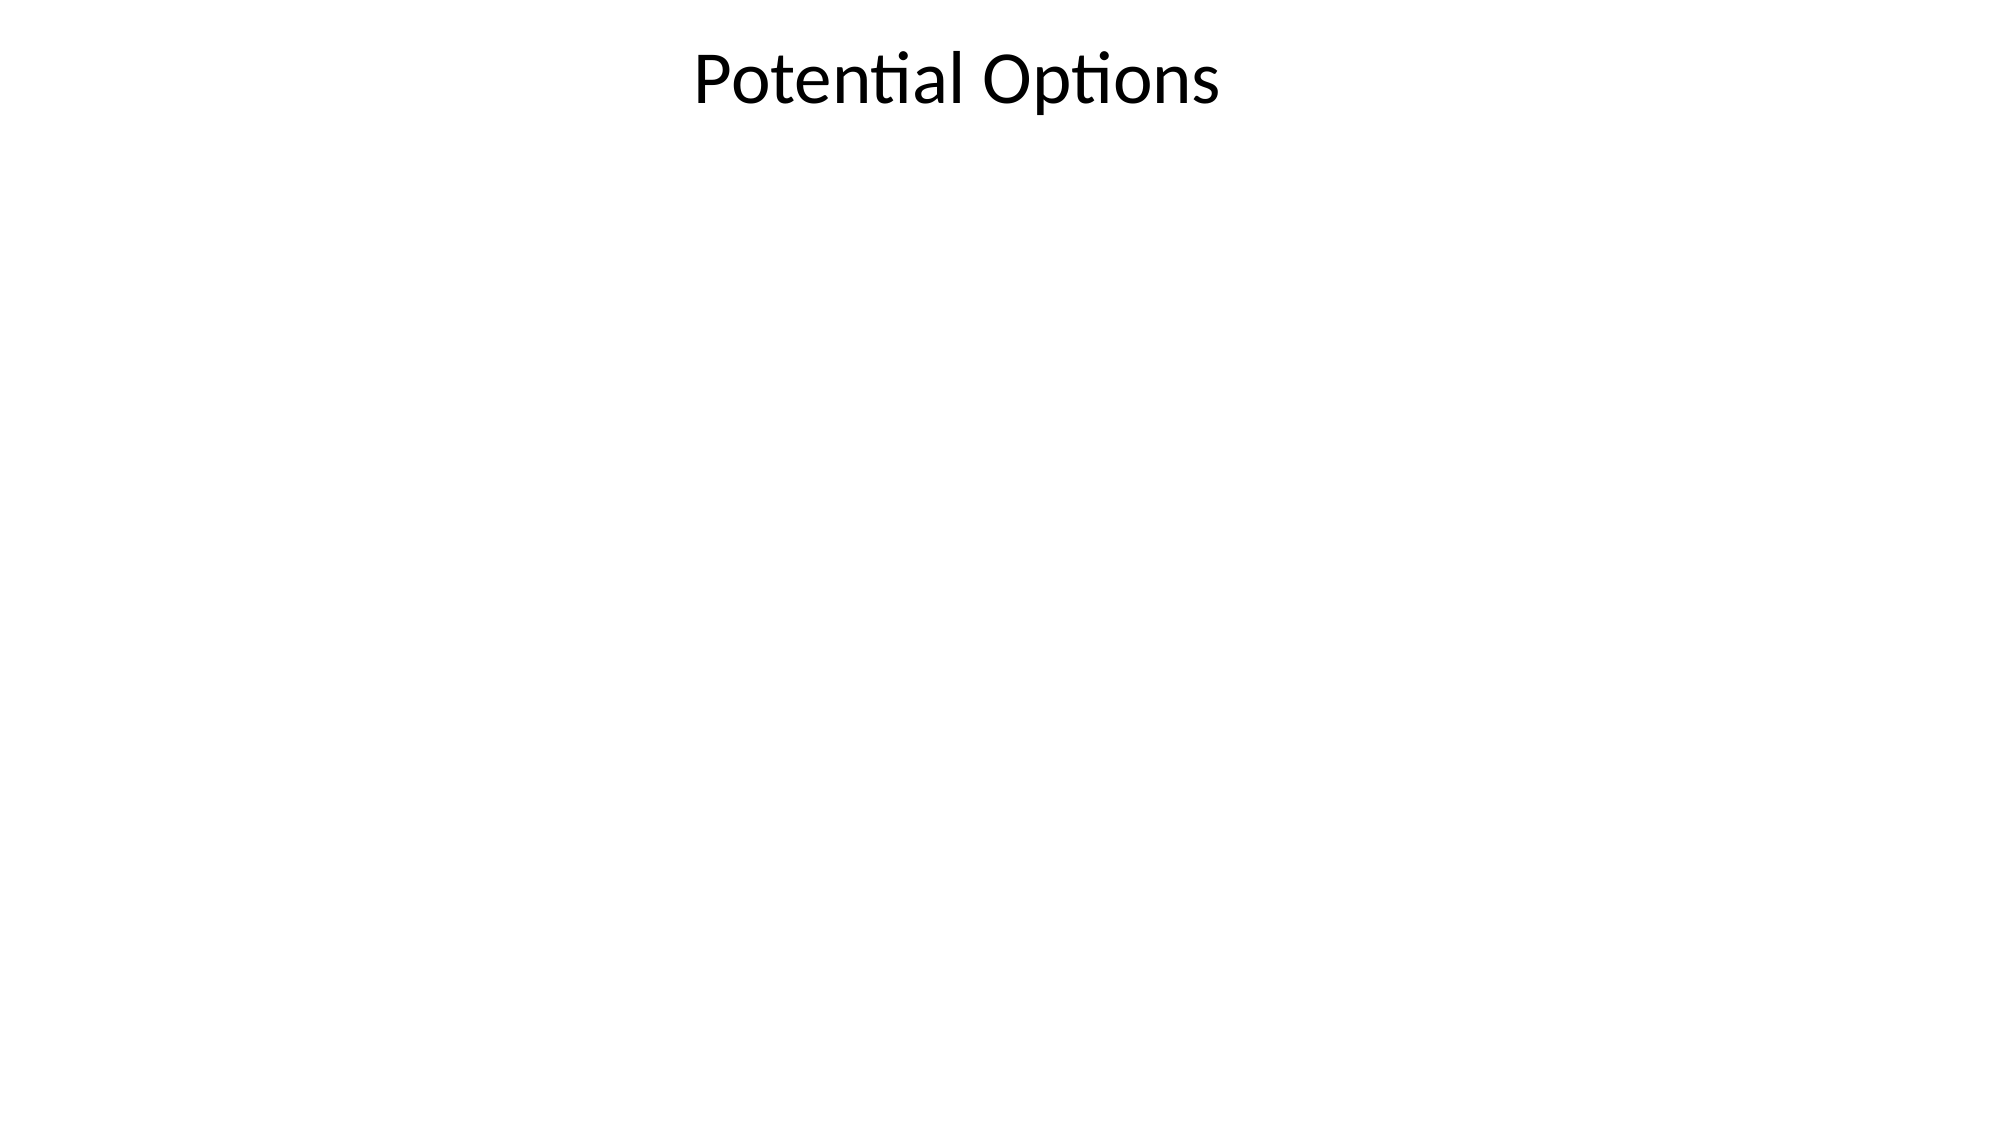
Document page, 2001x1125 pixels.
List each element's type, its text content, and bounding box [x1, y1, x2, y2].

text_box Potential Options [113, 20, 1803, 126]
